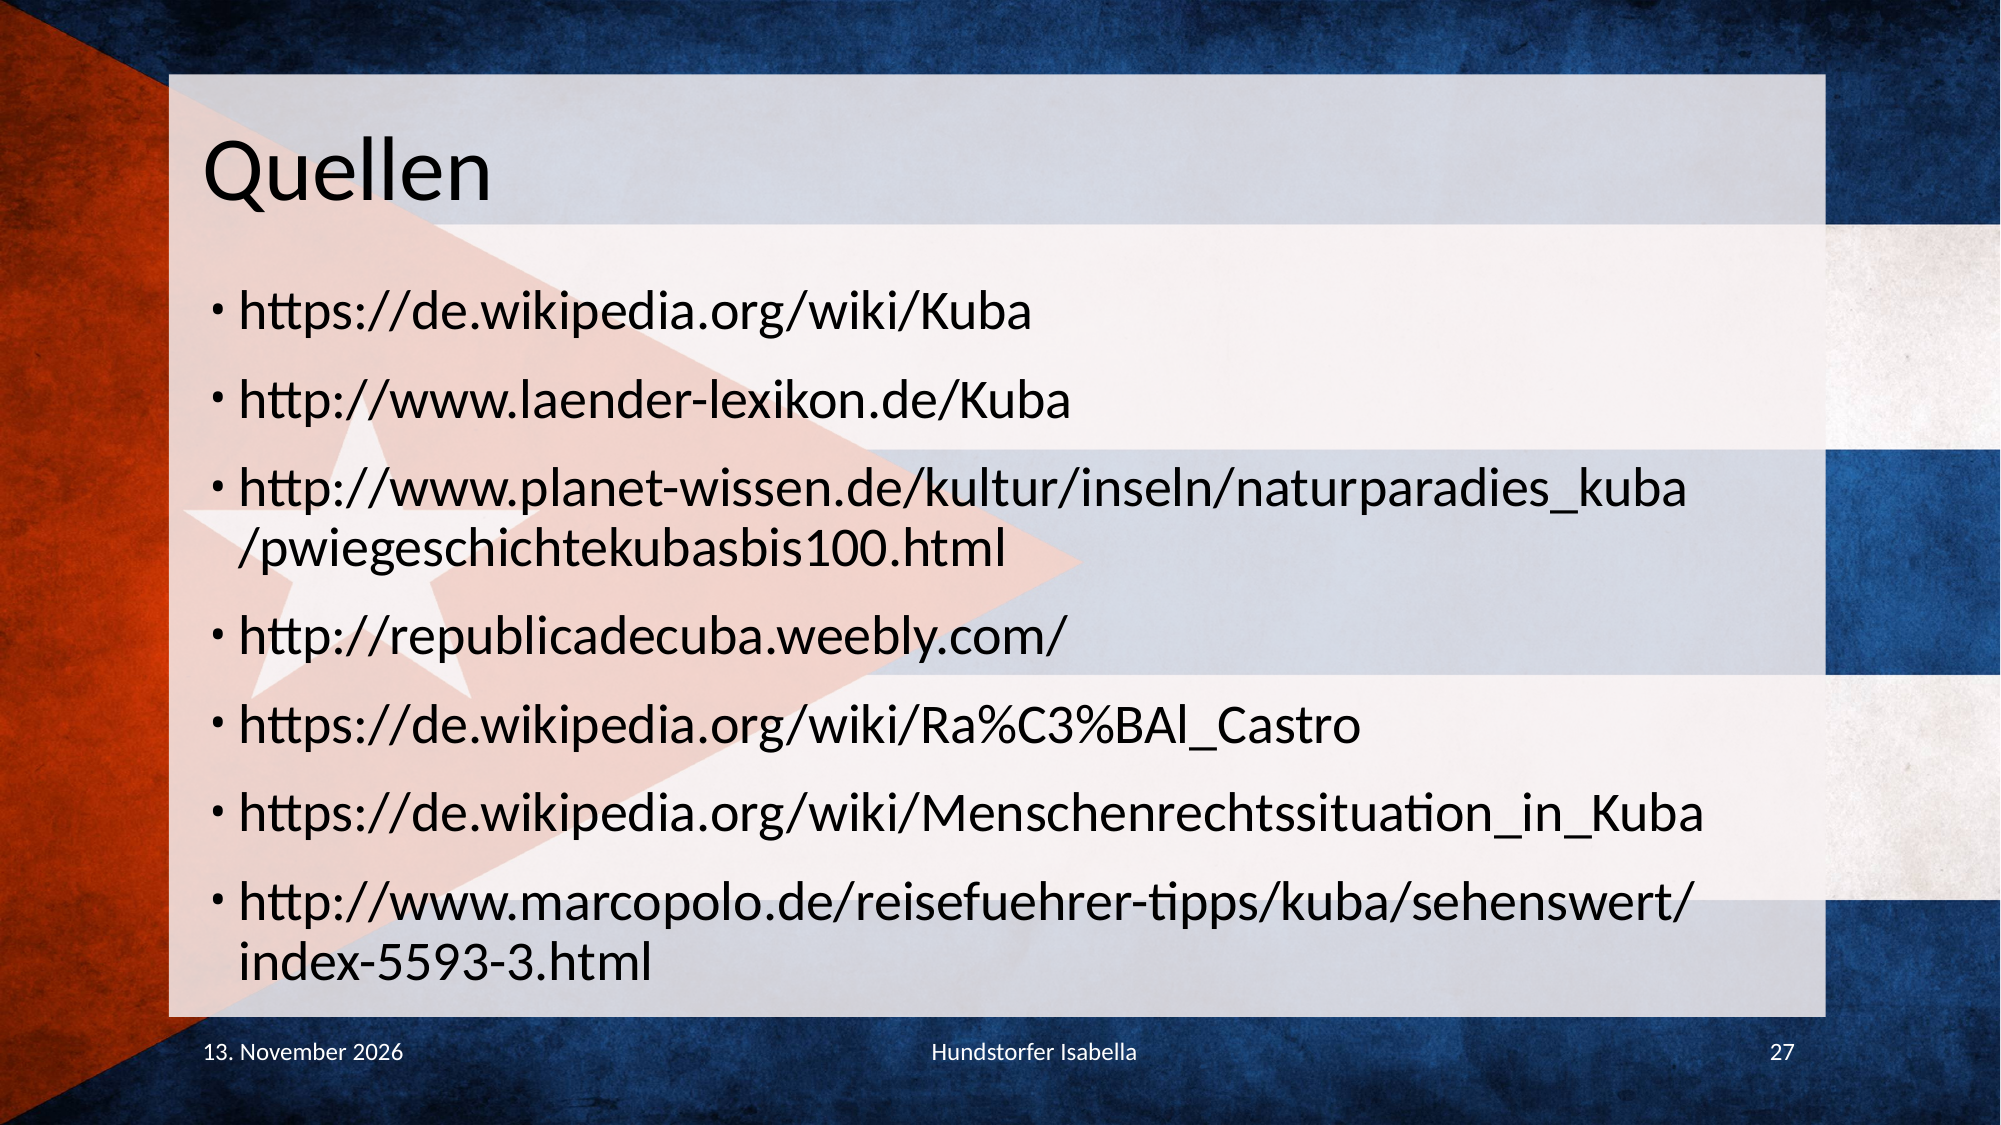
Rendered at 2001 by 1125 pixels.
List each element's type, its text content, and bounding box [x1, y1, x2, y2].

footer Hundstorfer Isabella [647, 1020, 1422, 1081]
list https://de.wikipedia.org/wiki/Kuba http://www.laender-lexikon.de/Kuba http://www.planet-wissen.de/kultur/inseln/naturparadies_kuba /pwiegeschichtekubasbis100.html http://republicadecuba.weebly.com/ https://de.wikipedia.org/wiki/Ra%C3%BAl_Castro https://de.wikipedia.org/wiki/Menschenrechtssituation_in_Kuba http://www.marcopolo.de/reisefuehrer-tipps/kuba/sehenswert/index-5593-3.html [187, 274, 1808, 1000]
slide_number 18. Dezember 2016 [187, 1020, 570, 1081]
picture [0, 0, 2001, 1125]
slide_number 27 [1530, 1020, 1811, 1081]
title Quellen [187, 99, 1808, 243]
